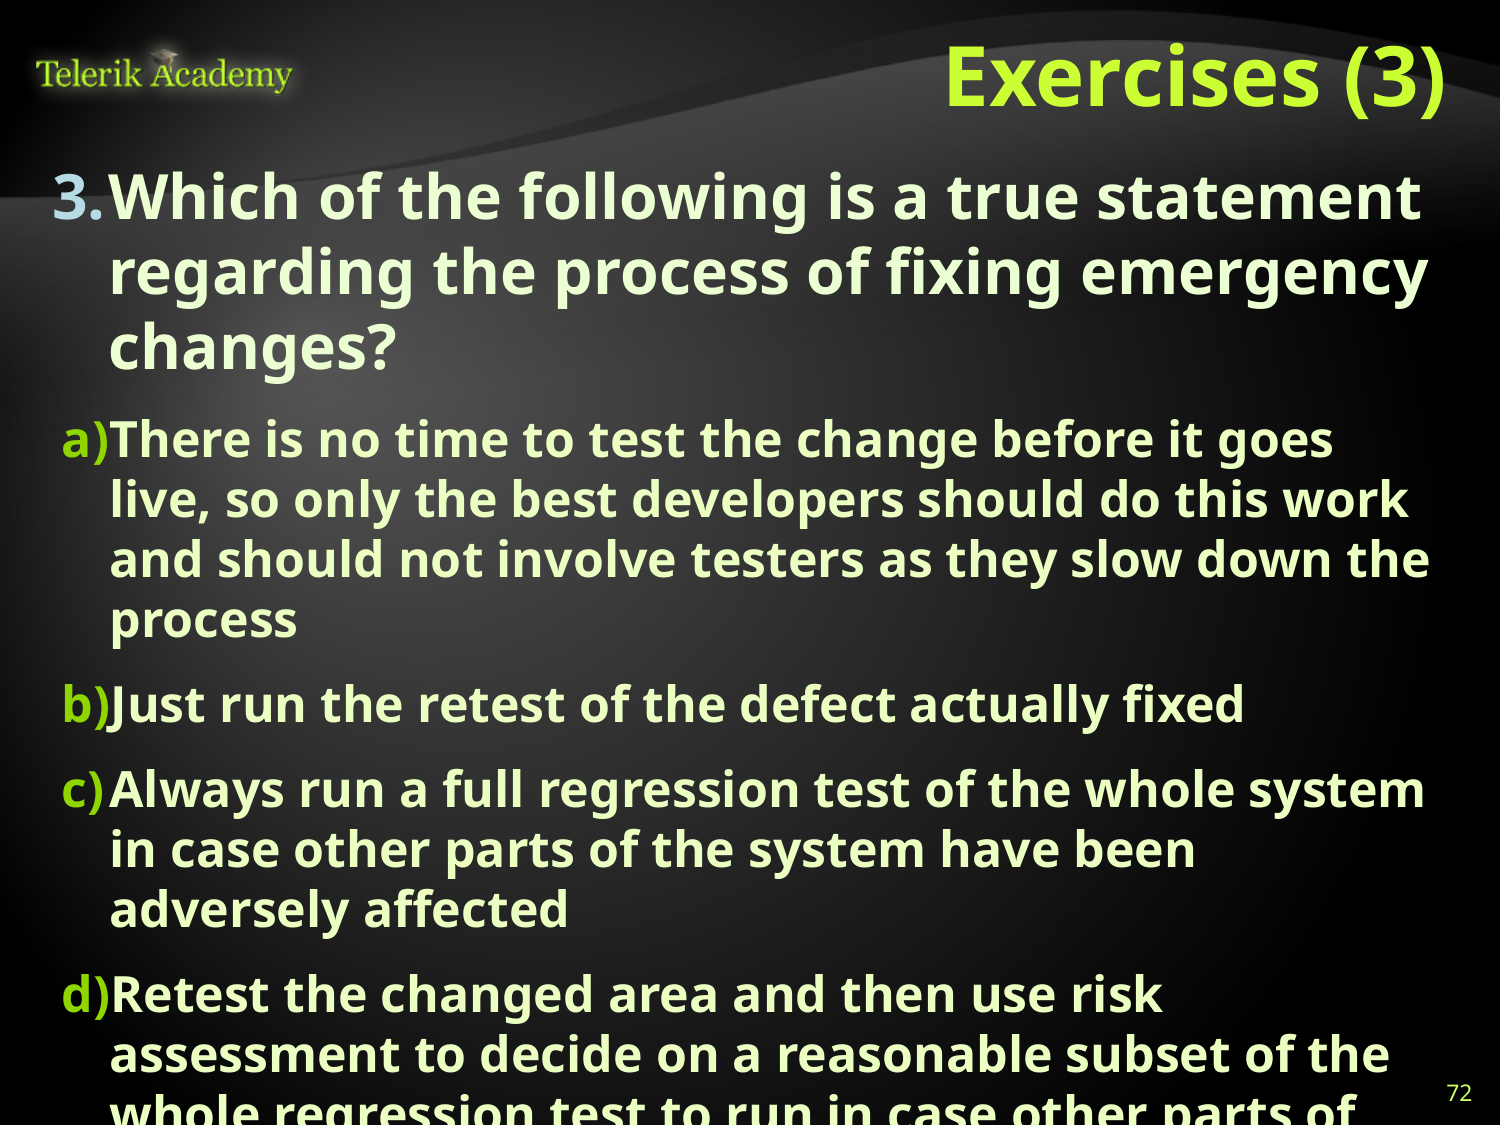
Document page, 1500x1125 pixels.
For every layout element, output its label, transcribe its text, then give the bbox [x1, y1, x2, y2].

picture [0, 0, 1500, 1125]
title Exercises (3) [300, 12, 1463, 149]
list Which of the following is a true statement regarding the process of fixing emergency changes? There is no time to test the change before it goes live, so only the best developers should do this work and should not involve testers as they slow down the process Just run the retest of the defect actually fixed Always run a full regression test of the whole system in case other parts of the system have been adversely affected Retest the changed area and then use risk assessment to decide on a reasonable subset of the whole regression test to run in case other parts of the system have been adversely affected [37, 149, 1463, 1075]
slide_number 72 [1412, 1074, 1488, 1113]
